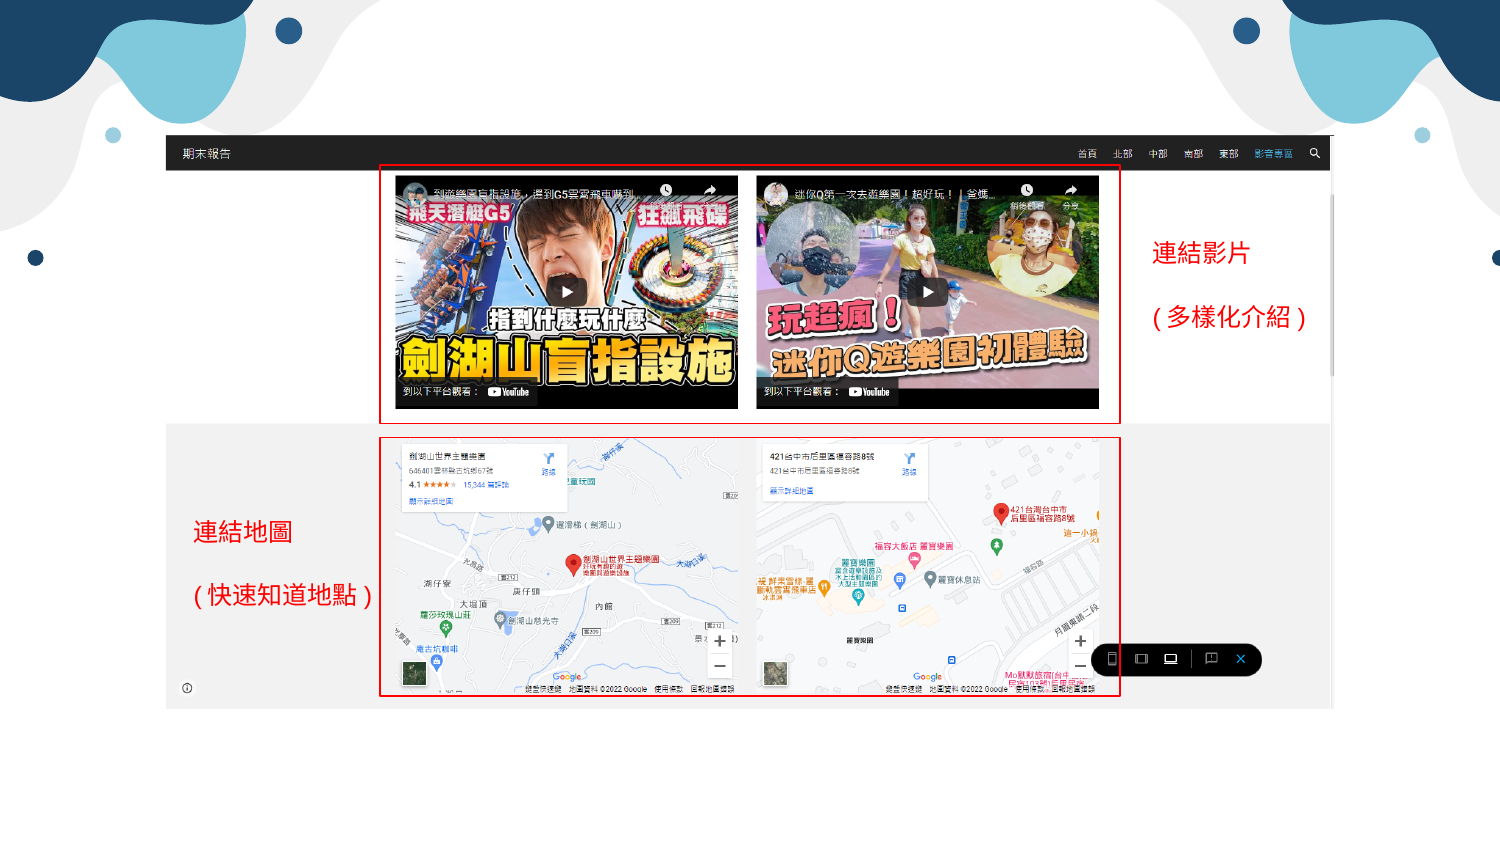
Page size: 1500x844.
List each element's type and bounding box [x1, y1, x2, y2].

picture [165, 135, 1335, 709]
